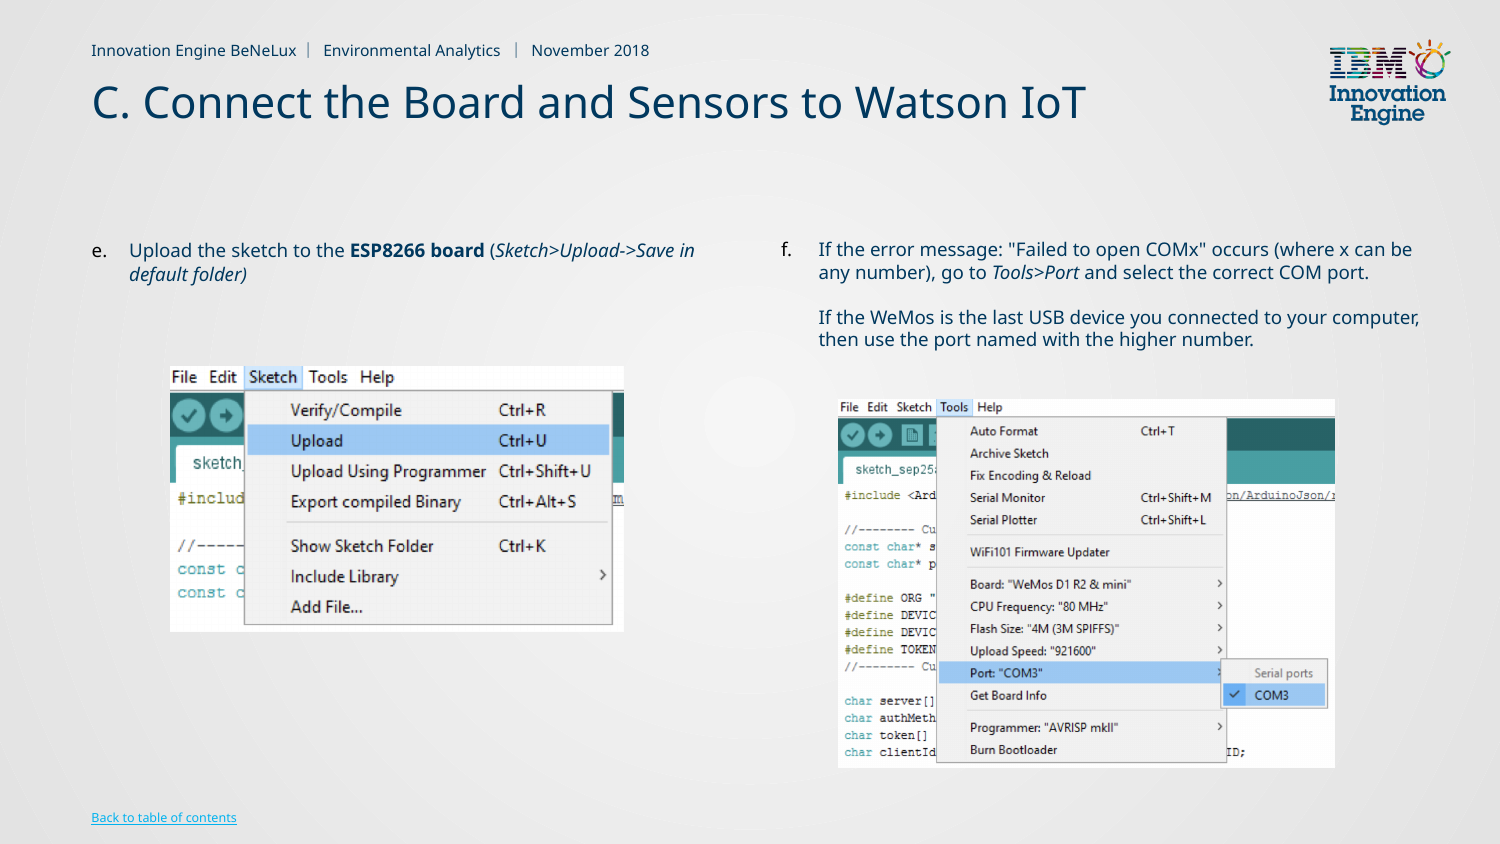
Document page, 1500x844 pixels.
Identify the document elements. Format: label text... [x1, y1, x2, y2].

picture [150, 812, 155, 822]
list Upload the sketch to the ESP8266 board (Sketch>Upload->Save in default folder) [76, 230, 742, 781]
picture [170, 366, 624, 633]
title C. Connect the Board and Sensors to Watson IoT [76, 76, 1211, 183]
list If the error message: "Failed to open COMx" occurs (where x can be any number), go to Tools>Port and select the correct COM port. If the WeMos is the last USB device you connected to your computer, then use the port named with the higher number. [766, 230, 1446, 781]
picture [1316, 39, 1459, 139]
picture [838, 399, 1335, 768]
